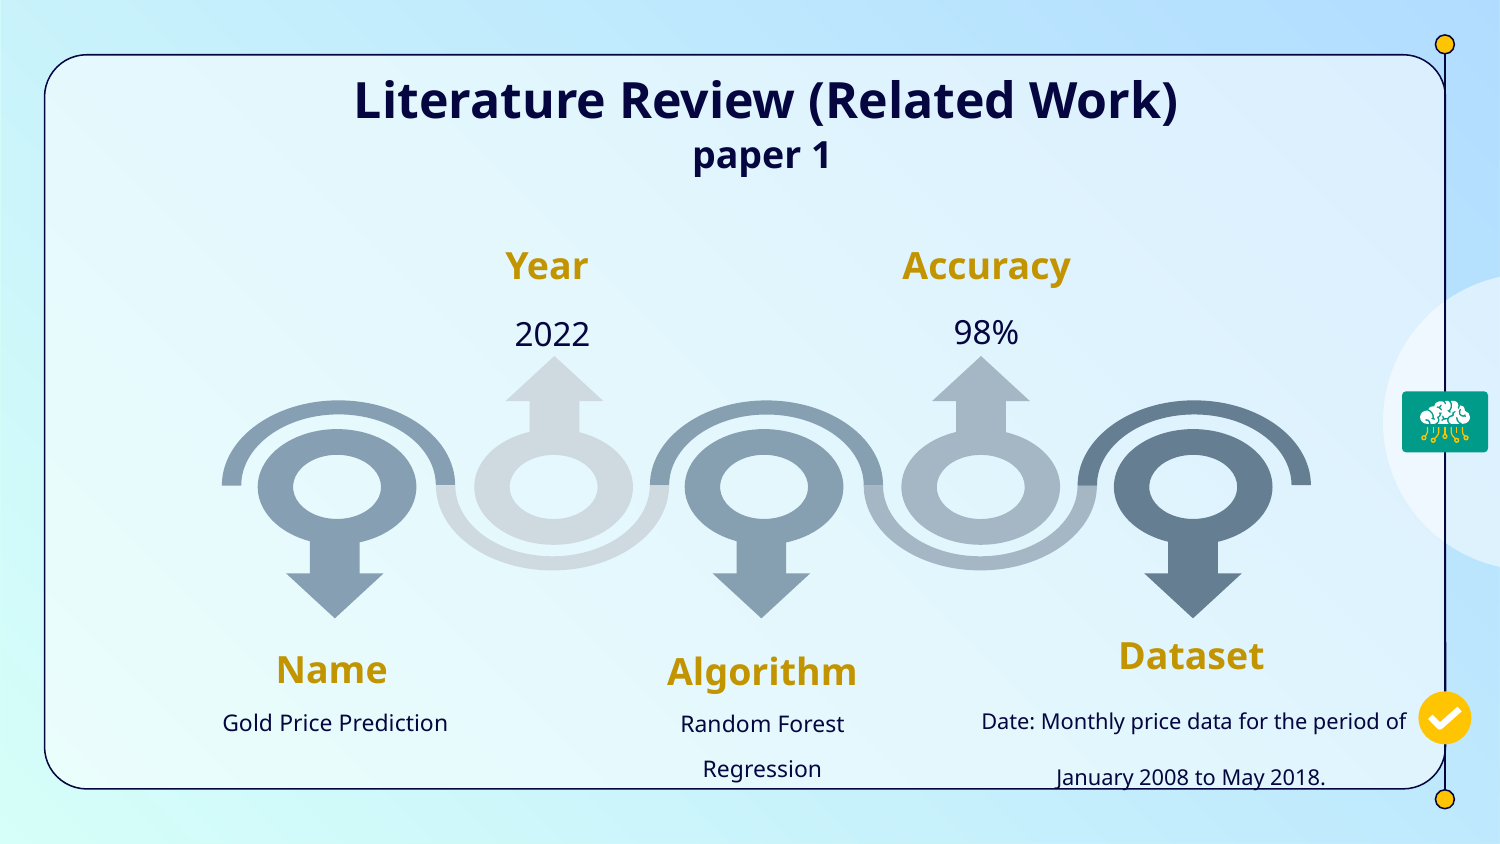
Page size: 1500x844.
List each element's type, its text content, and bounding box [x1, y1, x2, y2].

text_box Name Gold Price Prediction [53, 618, 405, 781]
picture [0, 0, 1500, 844]
text_box Accuracy 98% [888, 213, 1086, 352]
text_box Year 2022 [454, 207, 651, 354]
text_box Dataset Date: Monthly price data for the period of January 2008 to May 2018. [965, 580, 1418, 791]
text_box Algorithm Random Forest Regression [405, 628, 1120, 827]
title Literature Review (Related Work) [90, 54, 1443, 148]
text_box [221, 355, 1312, 619]
text_box paper 1 [567, 143, 958, 176]
